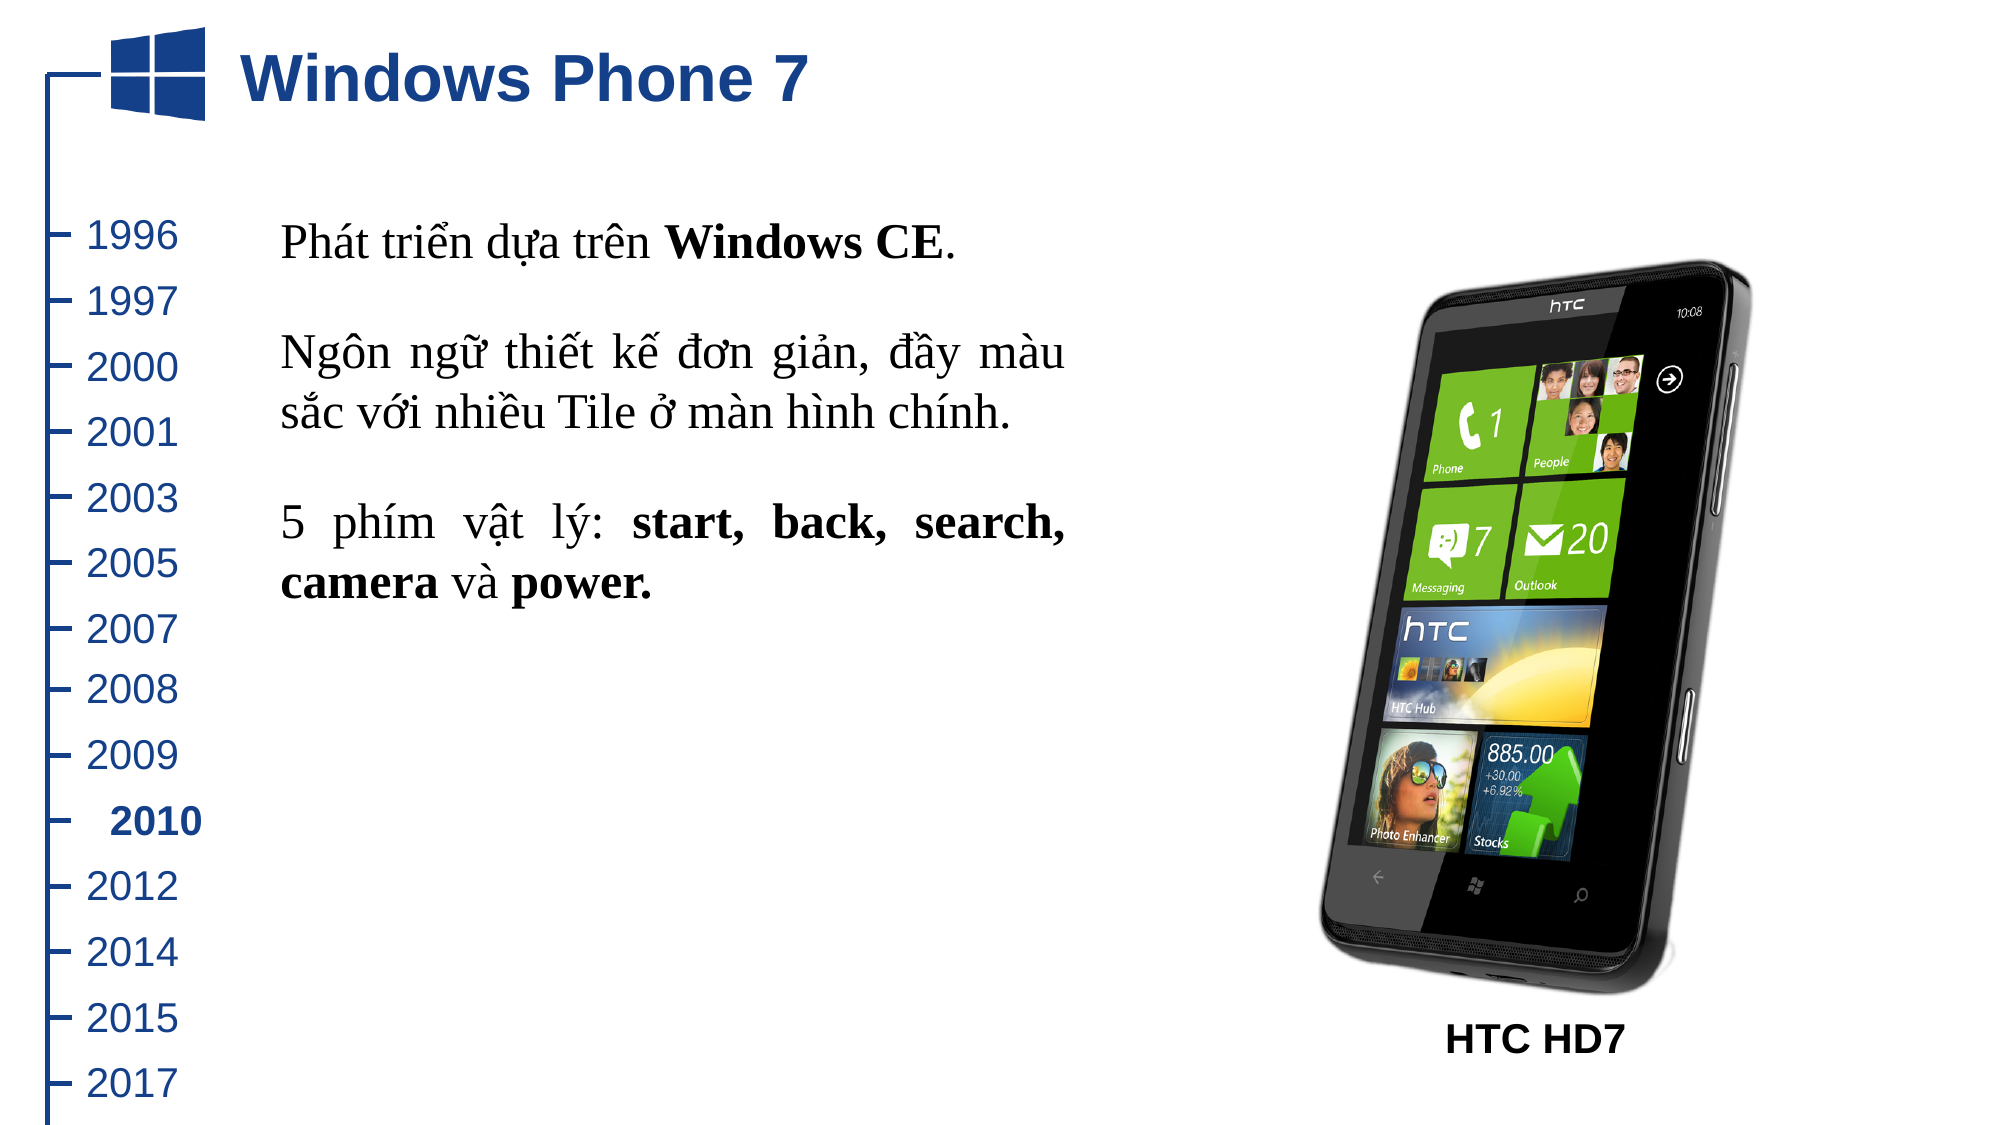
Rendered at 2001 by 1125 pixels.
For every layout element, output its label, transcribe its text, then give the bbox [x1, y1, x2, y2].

text_box 2012 [71, 851, 194, 917]
text_box HTC HD7 [1430, 1004, 1642, 1070]
text_box 2003 [71, 463, 194, 528]
text_box 2005 [71, 528, 194, 594]
text_box 2015 [71, 983, 194, 1048]
text_box 2017 [71, 1048, 194, 1114]
text_box 2010 [95, 786, 218, 851]
text_box 2001 [71, 397, 194, 463]
text_box 2008 [71, 660, 194, 720]
text_box Phát triển dựa trên Windows CE. Ngôn ngữ thiết kế đơn giản, đầy màu sắc với nhiều Tile ở màn hình chính. 5 phím vật lý: start, back, search, camera và power. [265, 200, 1081, 616]
picture [111, 27, 205, 121]
text_box Windows Phone 7 [225, 27, 826, 122]
text_box 1996 [71, 200, 194, 266]
text_box 2000 [71, 331, 194, 397]
text_box 2009 [71, 720, 194, 786]
text_box 2007 [71, 594, 194, 660]
picture [1316, 256, 1755, 998]
text_box 2014 [71, 917, 194, 983]
text_box 1997 [71, 266, 194, 331]
